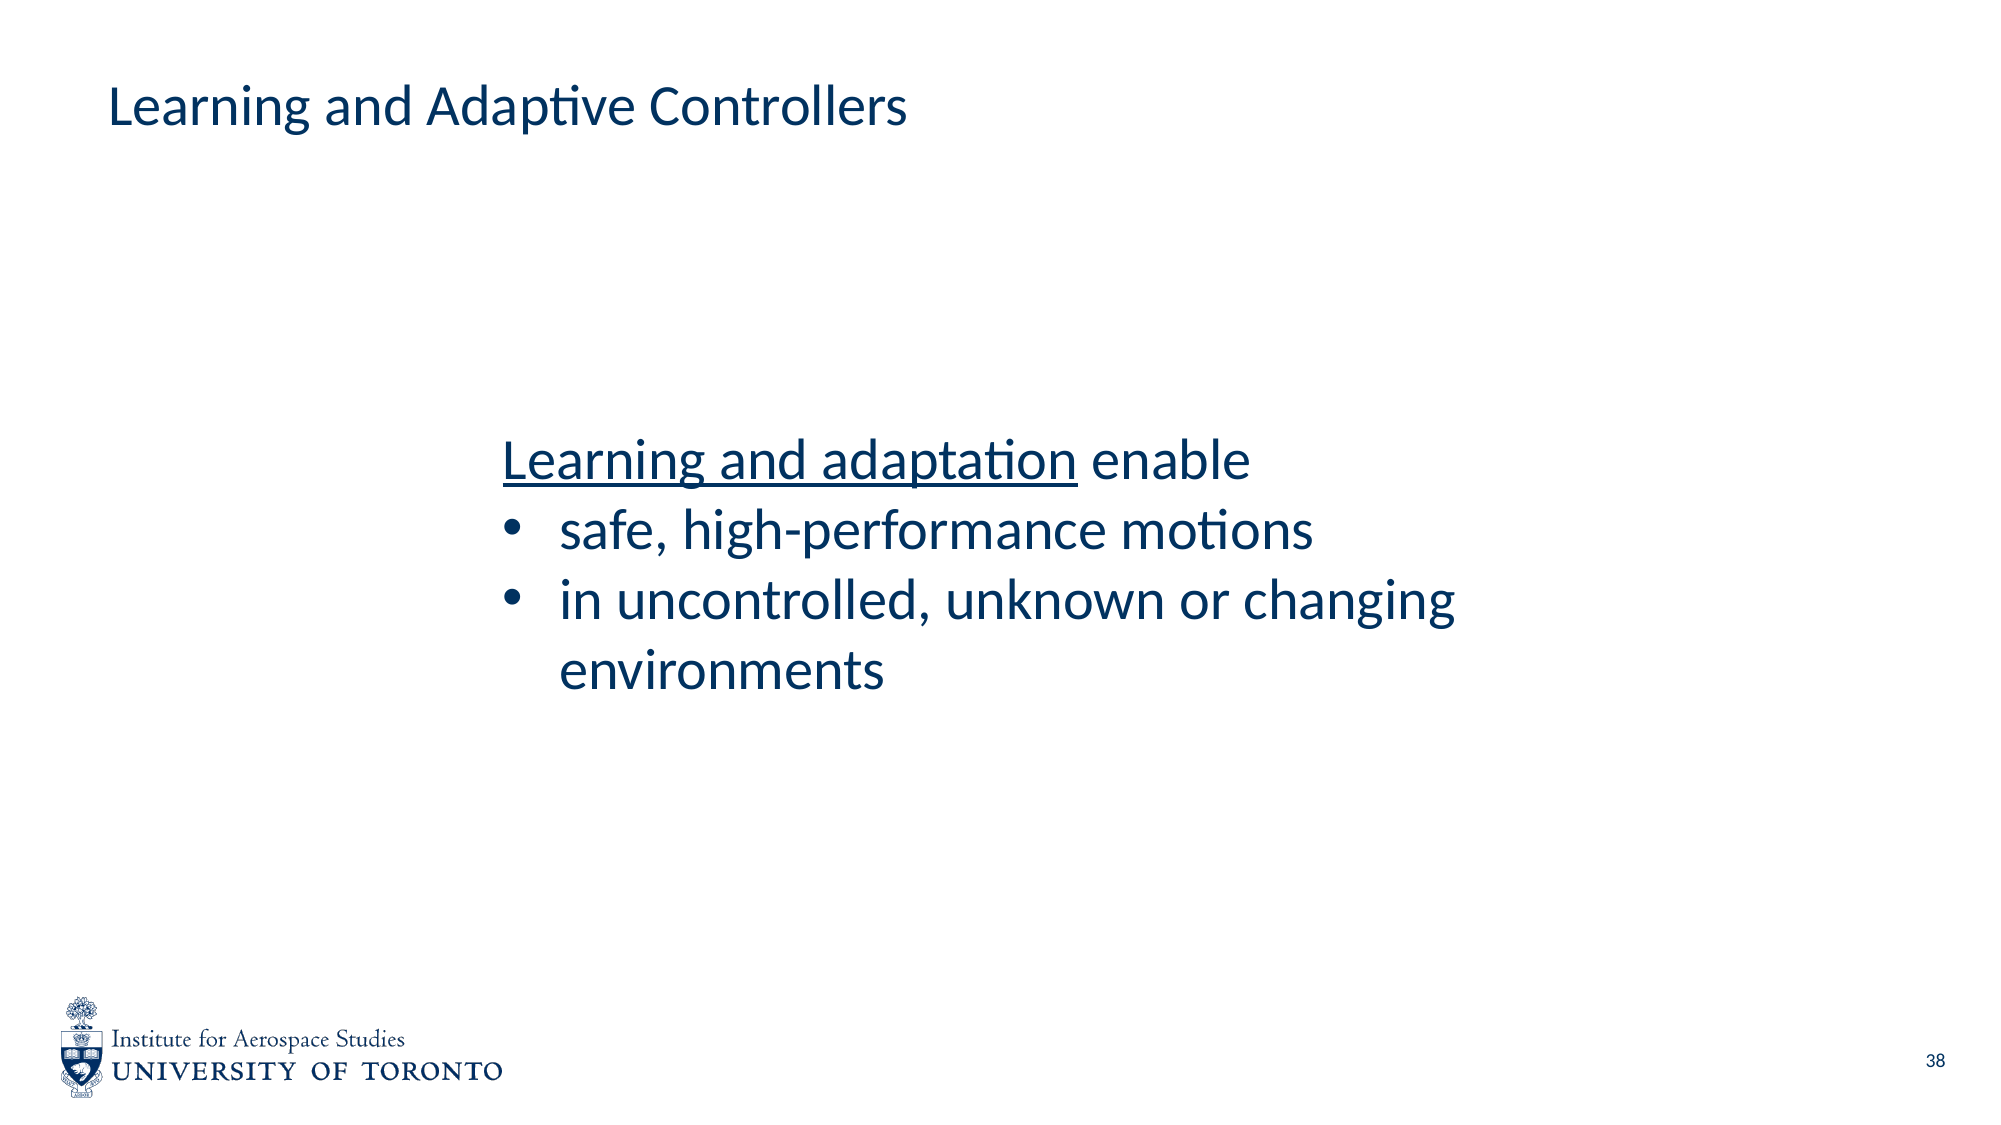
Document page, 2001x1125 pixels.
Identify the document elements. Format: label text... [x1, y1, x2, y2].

picture [53, 994, 507, 1103]
slide_number 38 [1917, 1039, 1954, 1080]
text_box Learning and adaptation enable safe, high-performance motions in uncontrolled, unknown or changing environments [495, 413, 1505, 709]
title Learning and Adaptive Controllers [92, 50, 1901, 155]
